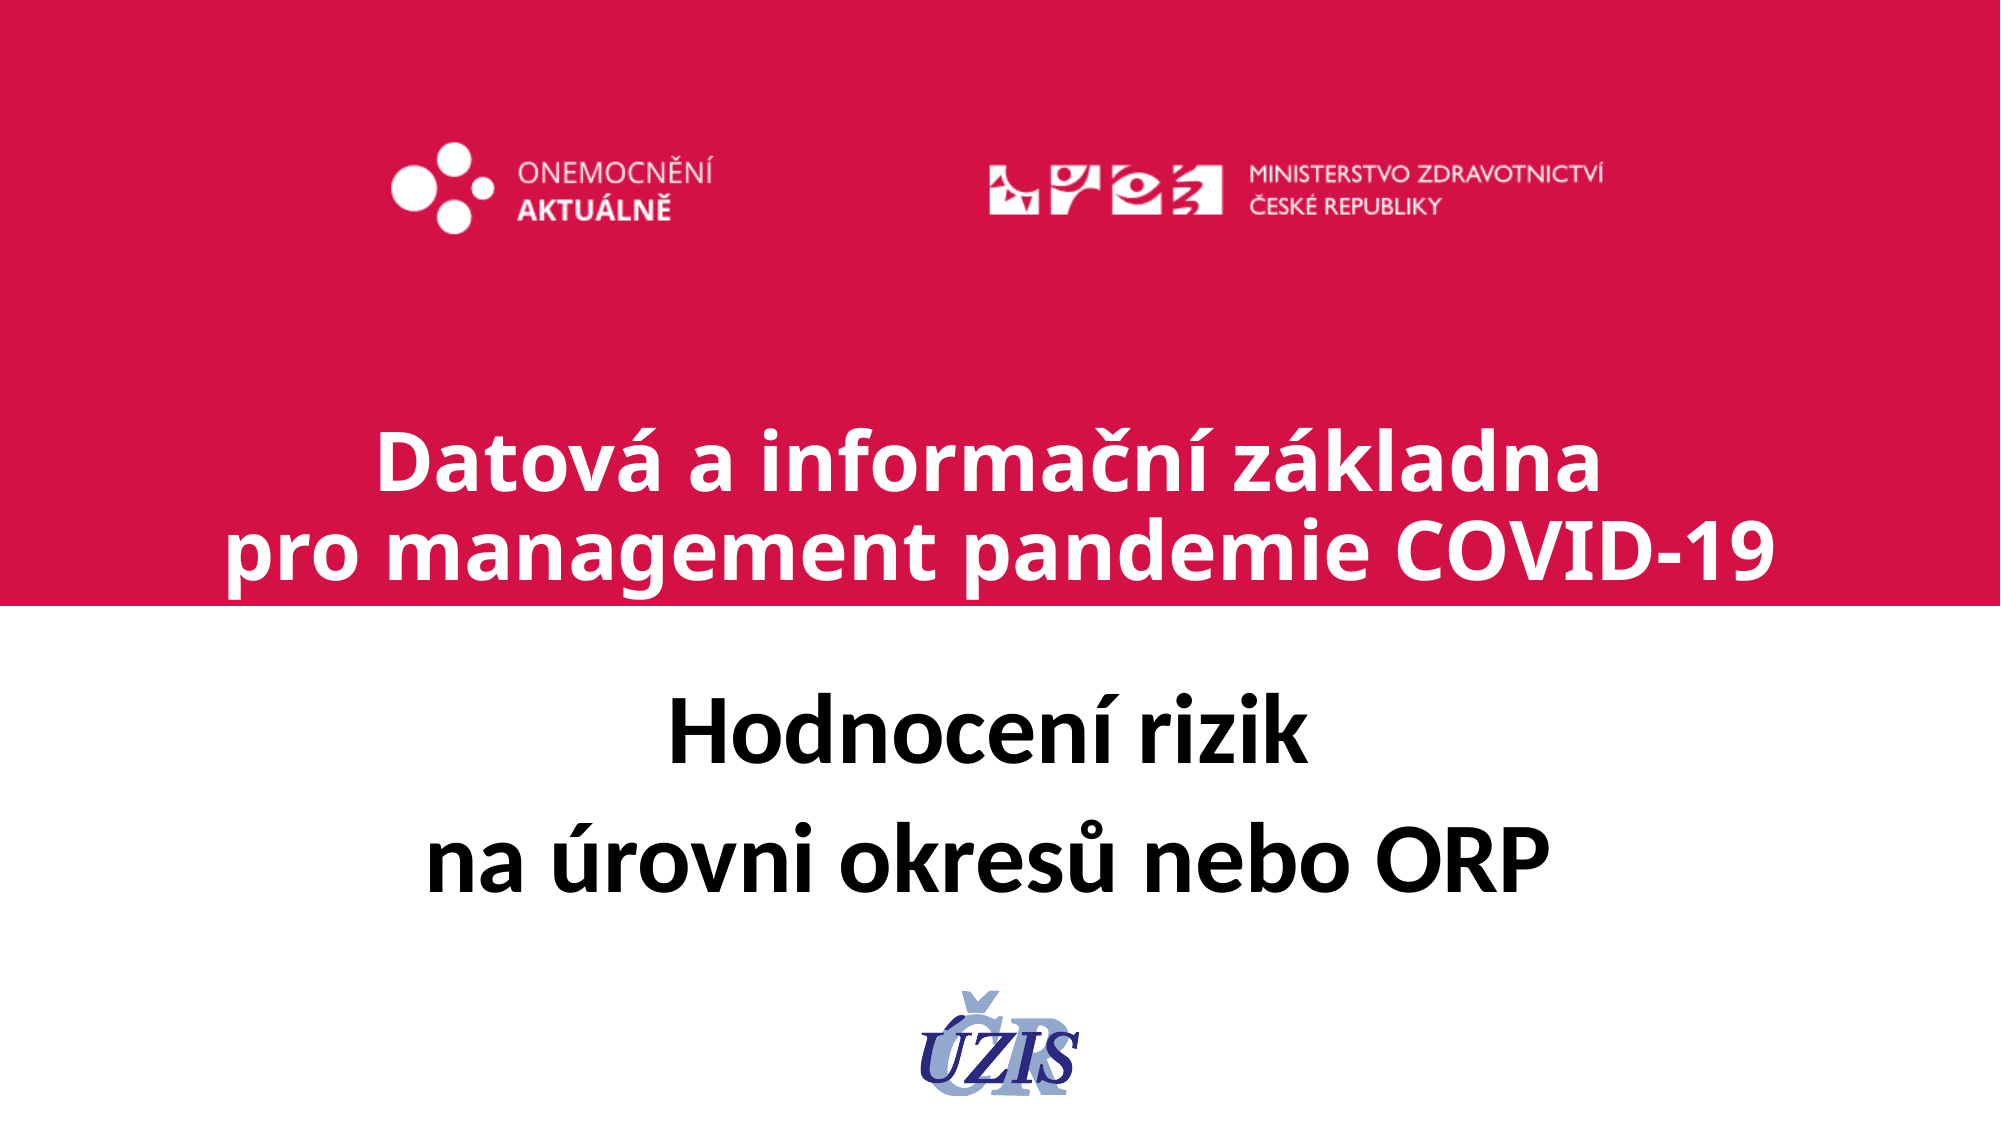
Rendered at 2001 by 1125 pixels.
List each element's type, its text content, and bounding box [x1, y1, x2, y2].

title Datová a informační základna pro management pandemie COVID-19 [0, 410, 2000, 606]
subtitle Hodnocení rizik na úrovni okresů nebo ORP [23, 605, 1977, 986]
